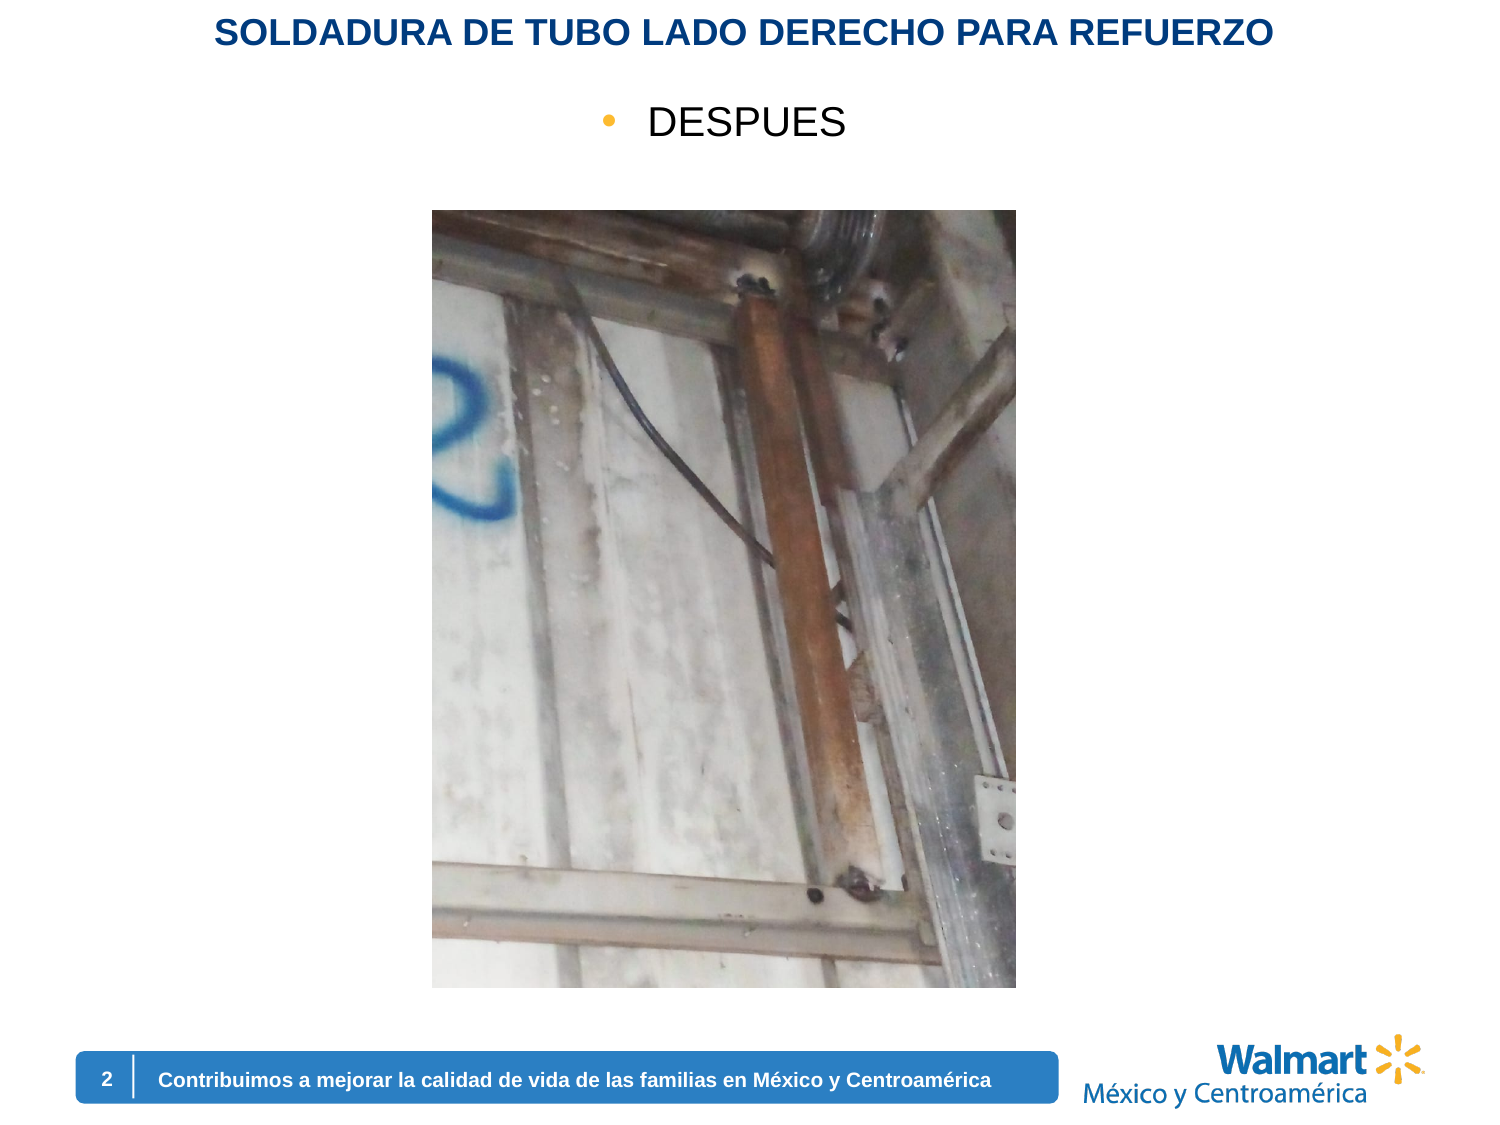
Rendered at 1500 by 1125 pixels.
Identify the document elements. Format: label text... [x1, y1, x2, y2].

footer Contribuimos a mejorar la calidad de vida de las familias en México y Centroamérica [142, 1058, 1024, 1093]
text_box DESPUES [417, 87, 1030, 213]
title SOLDADURA DE TUBO LADO DERECHO PARA REFUERZO [74, 0, 1426, 61]
picture [1084, 1034, 1425, 1109]
picture [431, 210, 1016, 989]
